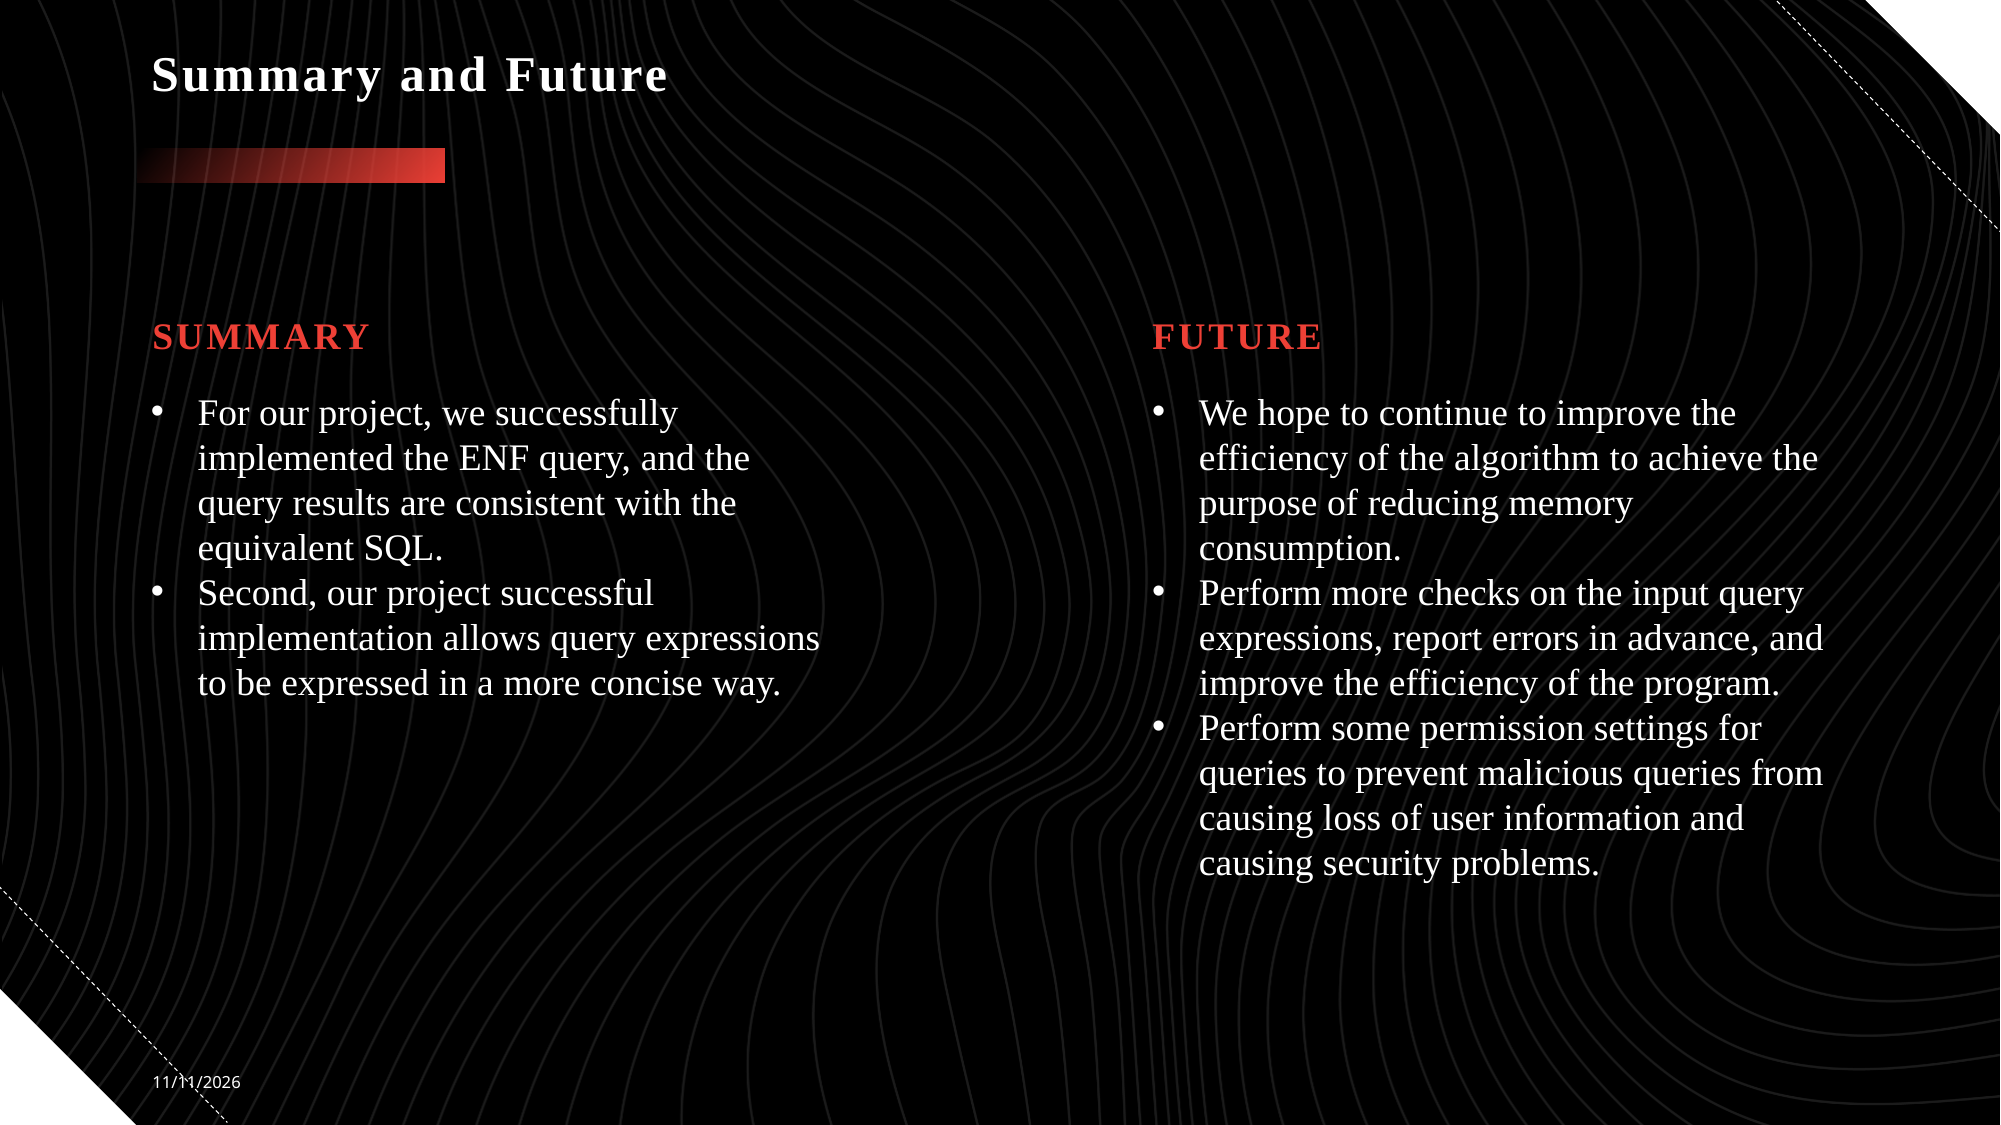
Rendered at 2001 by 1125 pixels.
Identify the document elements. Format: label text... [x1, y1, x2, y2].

list Summary [137, 265, 865, 381]
text_box For our project, we successfully implemented the ENF query, and the query results are consistent with the equivalent SQL. Second, our project successful implementation allows query expressions to be expressed in a more concise way. [136, 380, 847, 1026]
title Summary and Future [136, 27, 1863, 124]
list Future [1137, 265, 1865, 381]
text_box We hope to continue to improve the efficiency of the algorithm to achieve the purpose of reducing memory consumption. Perform more checks on the input query expressions, report errors in advance, and improve the efficiency of the program. Perform some permission settings for queries to prevent malicious queries from causing loss of user information and causing security problems. [1137, 380, 1849, 891]
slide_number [137, 1065, 588, 1103]
